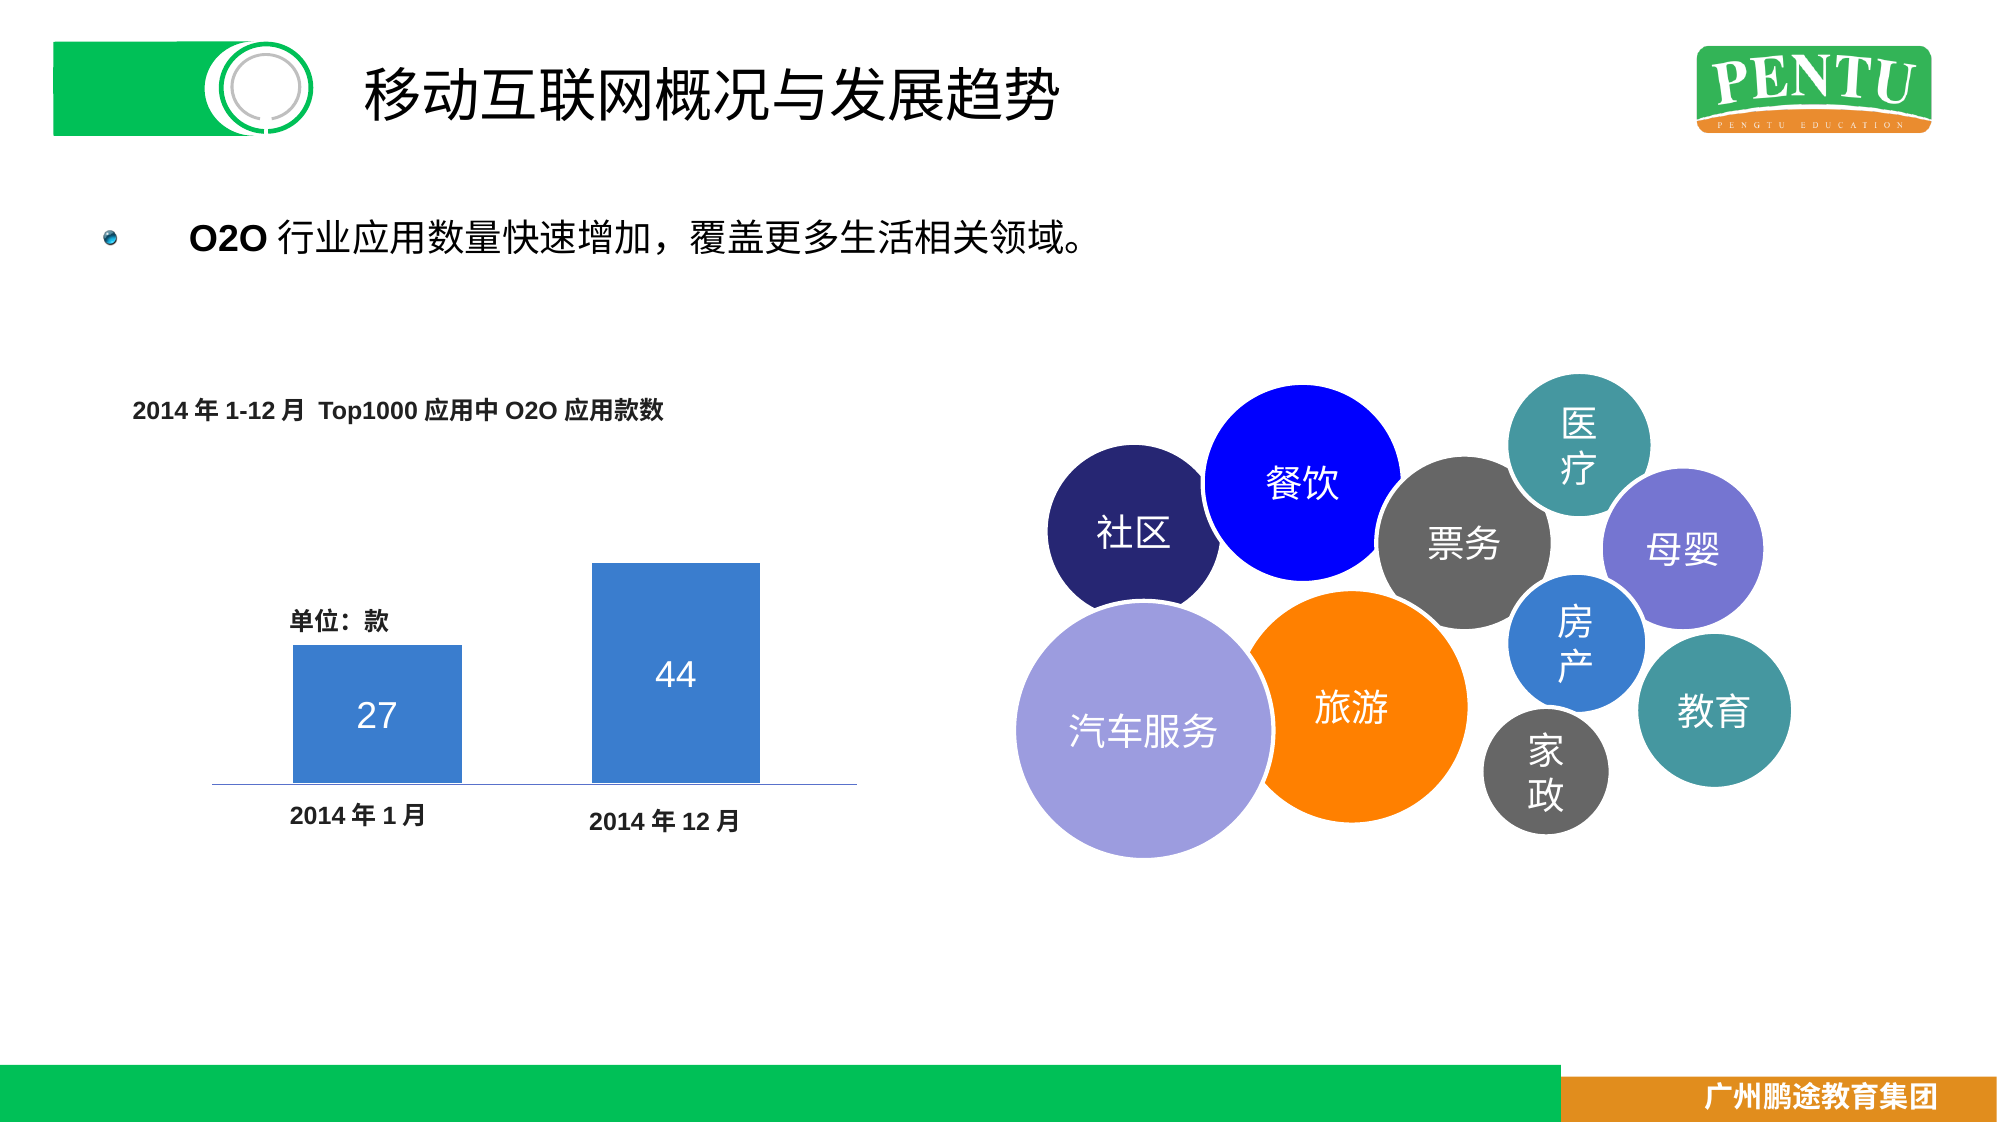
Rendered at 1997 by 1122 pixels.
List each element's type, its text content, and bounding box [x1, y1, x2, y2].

text_box 27 [289, 643, 466, 776]
text_box 汽车服务 [1011, 598, 1276, 863]
picture [1671, 29, 1961, 152]
picture [101, 227, 119, 246]
title 移动互联网概况与发展趋势 [348, 51, 1649, 136]
text_box 社区 [1043, 440, 1224, 610]
text_box 房产 [1504, 570, 1650, 716]
text_box 44 [587, 559, 764, 783]
text_box 家政 [1479, 704, 1613, 839]
text_box 母婴 [1598, 464, 1768, 634]
text_box 2014年1-12月 Top1000应用中O2O应用款数 [117, 372, 857, 432]
text_box 票务 [1374, 452, 1555, 634]
text_box 单位：款 [275, 582, 480, 643]
text_box 教育 [1634, 629, 1796, 792]
text_box 2014年1月 [275, 794, 480, 837]
text_box 旅游 [1247, 586, 1472, 827]
text_box O2O行业应用数量快速增加，覆盖更多生活相关领域。 [86, 184, 1895, 267]
text_box 2014年1月 [275, 776, 480, 784]
text_box 2014年12月 [574, 794, 810, 843]
text_box 医疗 [1504, 369, 1655, 521]
text_box 餐饮 [1200, 380, 1405, 586]
